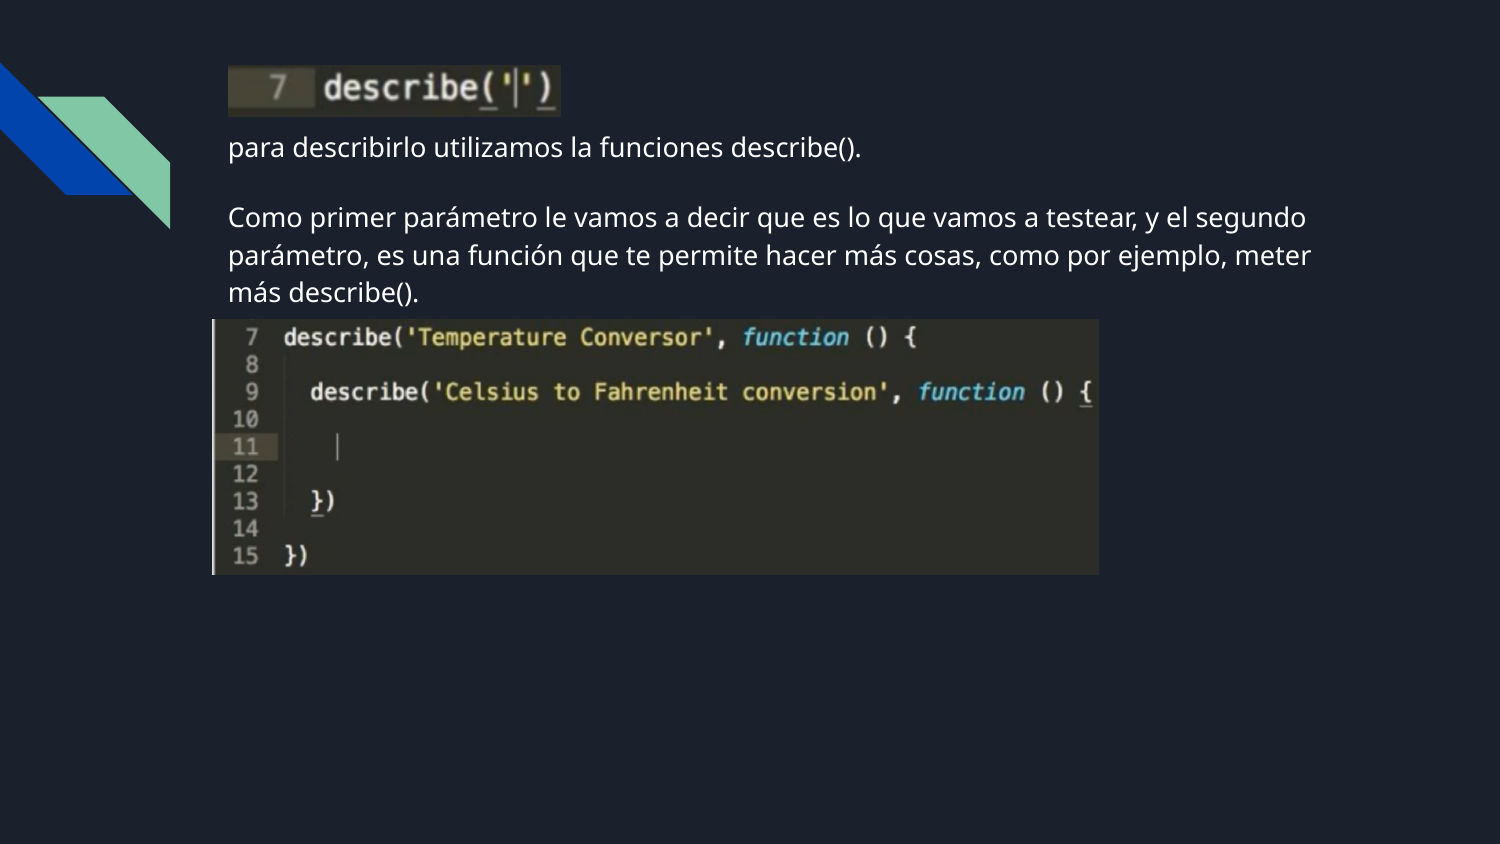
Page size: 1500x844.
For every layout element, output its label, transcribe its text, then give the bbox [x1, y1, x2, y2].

picture [212, 319, 1099, 575]
list para describirlo utilizamos la funciones describe(). Como primer parámetro le vamos a decir que es lo que vamos a testear, y el segundo parámetro, es una función que te permite hacer más cosas, como por ejemplo, meter más describe(). [212, 44, 1368, 810]
picture [228, 65, 561, 117]
